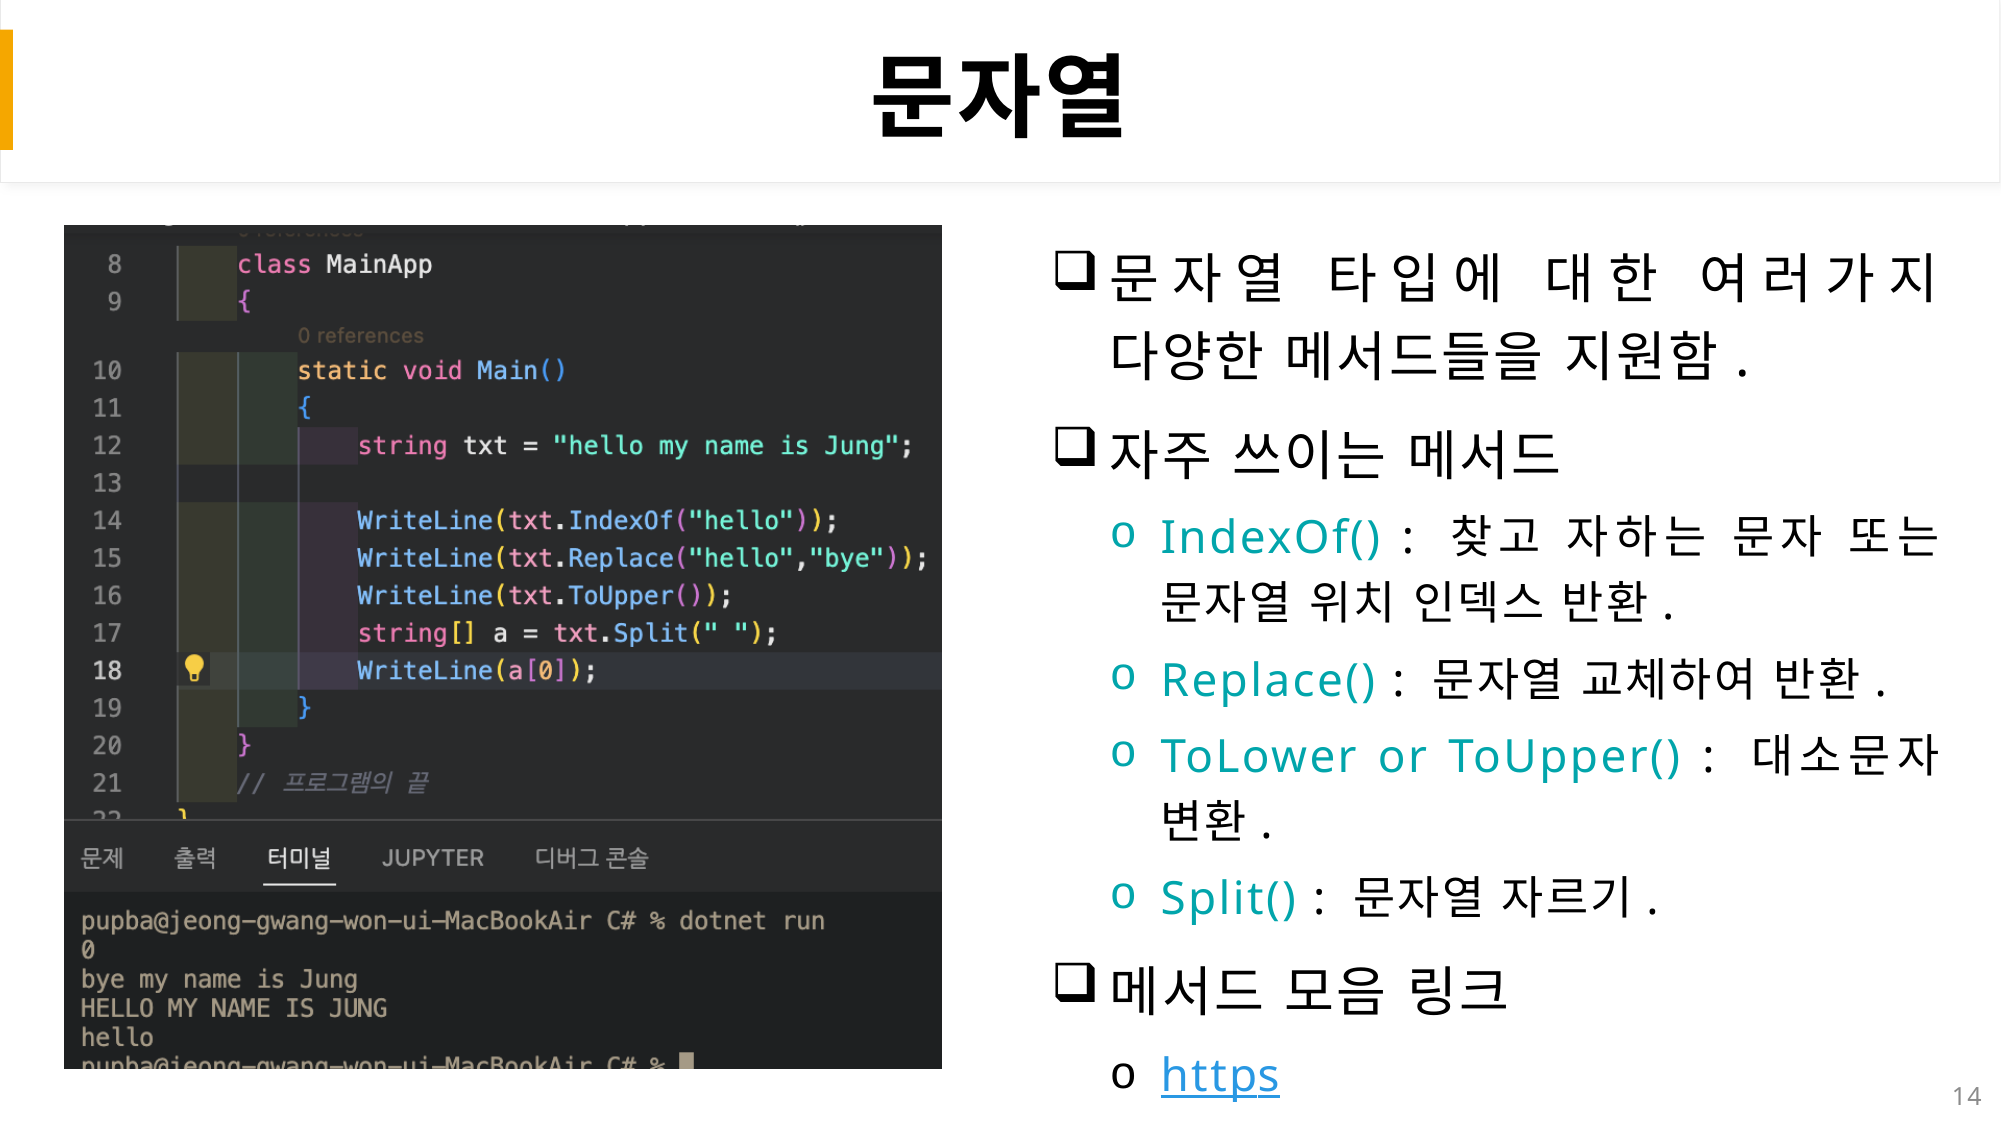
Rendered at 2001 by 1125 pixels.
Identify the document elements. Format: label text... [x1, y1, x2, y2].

title 문자열 [39, 29, 1961, 150]
list 문자열 타입에 대한 여러가지 다양한 메서드들을 지원함. 자주 쓰이는 메서드 IndexOf() : 찾고 자하는 문자 또는 문자열 위치 인덱스 반환. Replace() : 문자열 교체하여 반환. ToLower or ToUpper() : 대소문자 변환. Split() : 문자열 자르기. 메서드 모음 링크 https://www.programiz.com/csharp-programming/string [1032, 213, 1961, 1081]
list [64, 225, 942, 1069]
